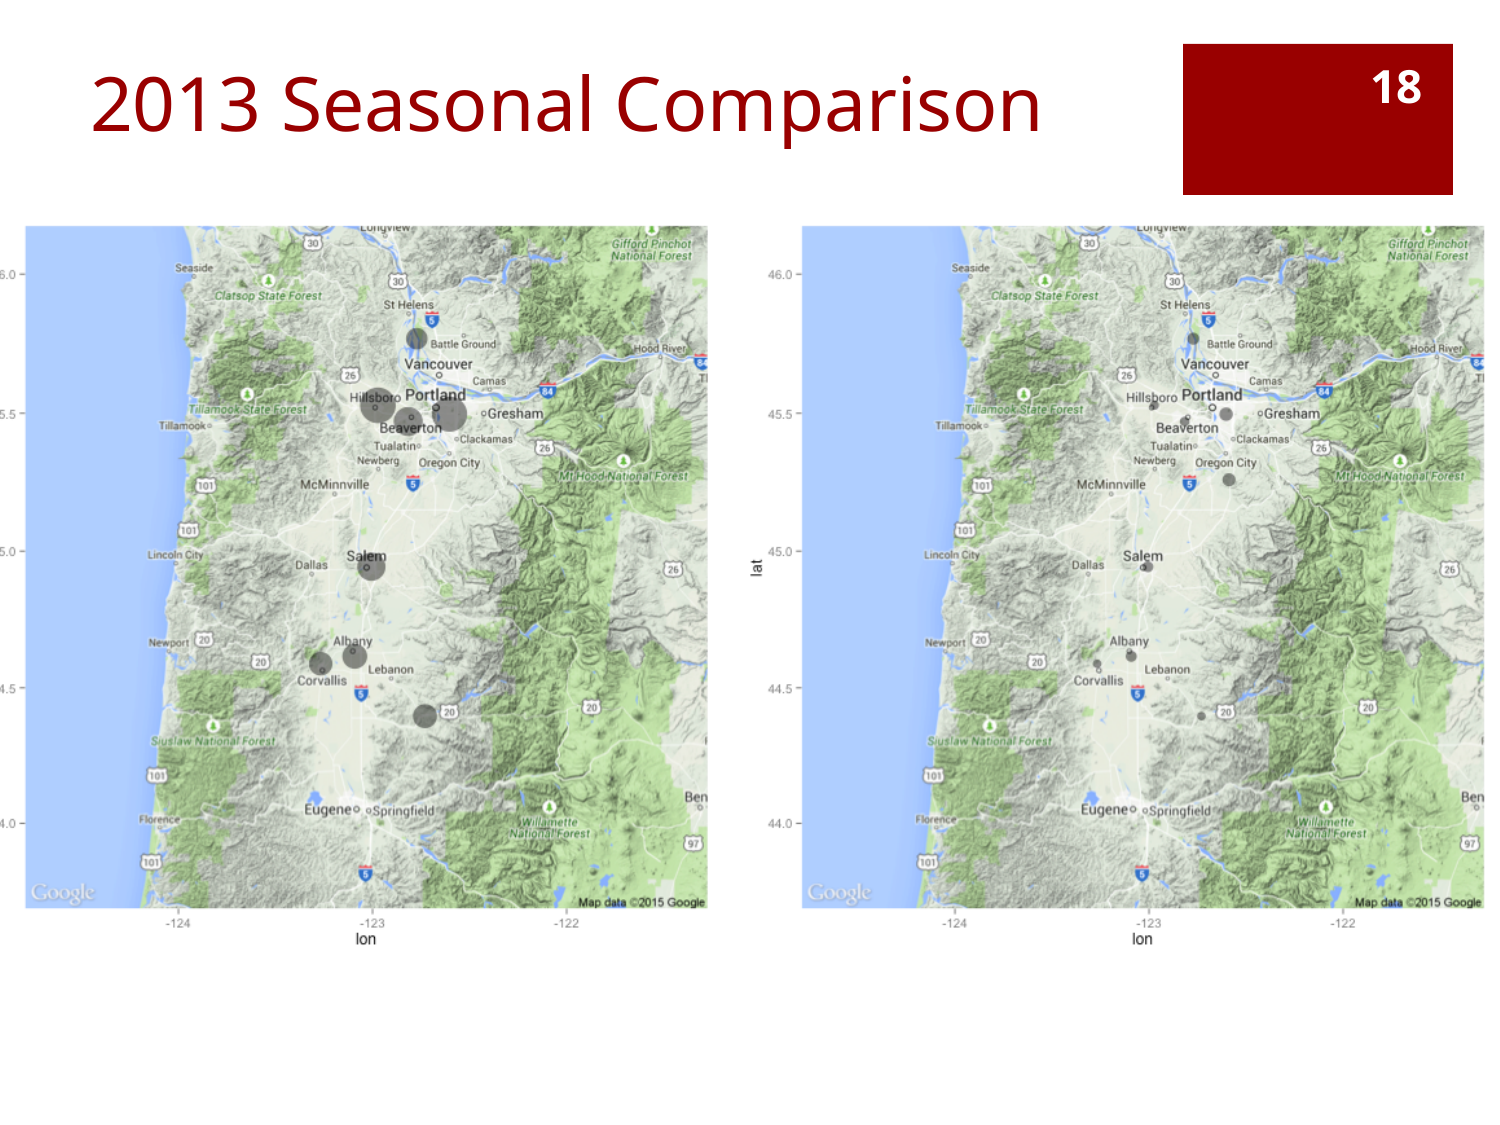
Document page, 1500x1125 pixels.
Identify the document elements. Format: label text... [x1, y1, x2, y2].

title 2013 Seasonal Comparison [75, 0, 1143, 118]
slide_number 18 [1354, 59, 1438, 118]
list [0, 118, 1497, 1041]
